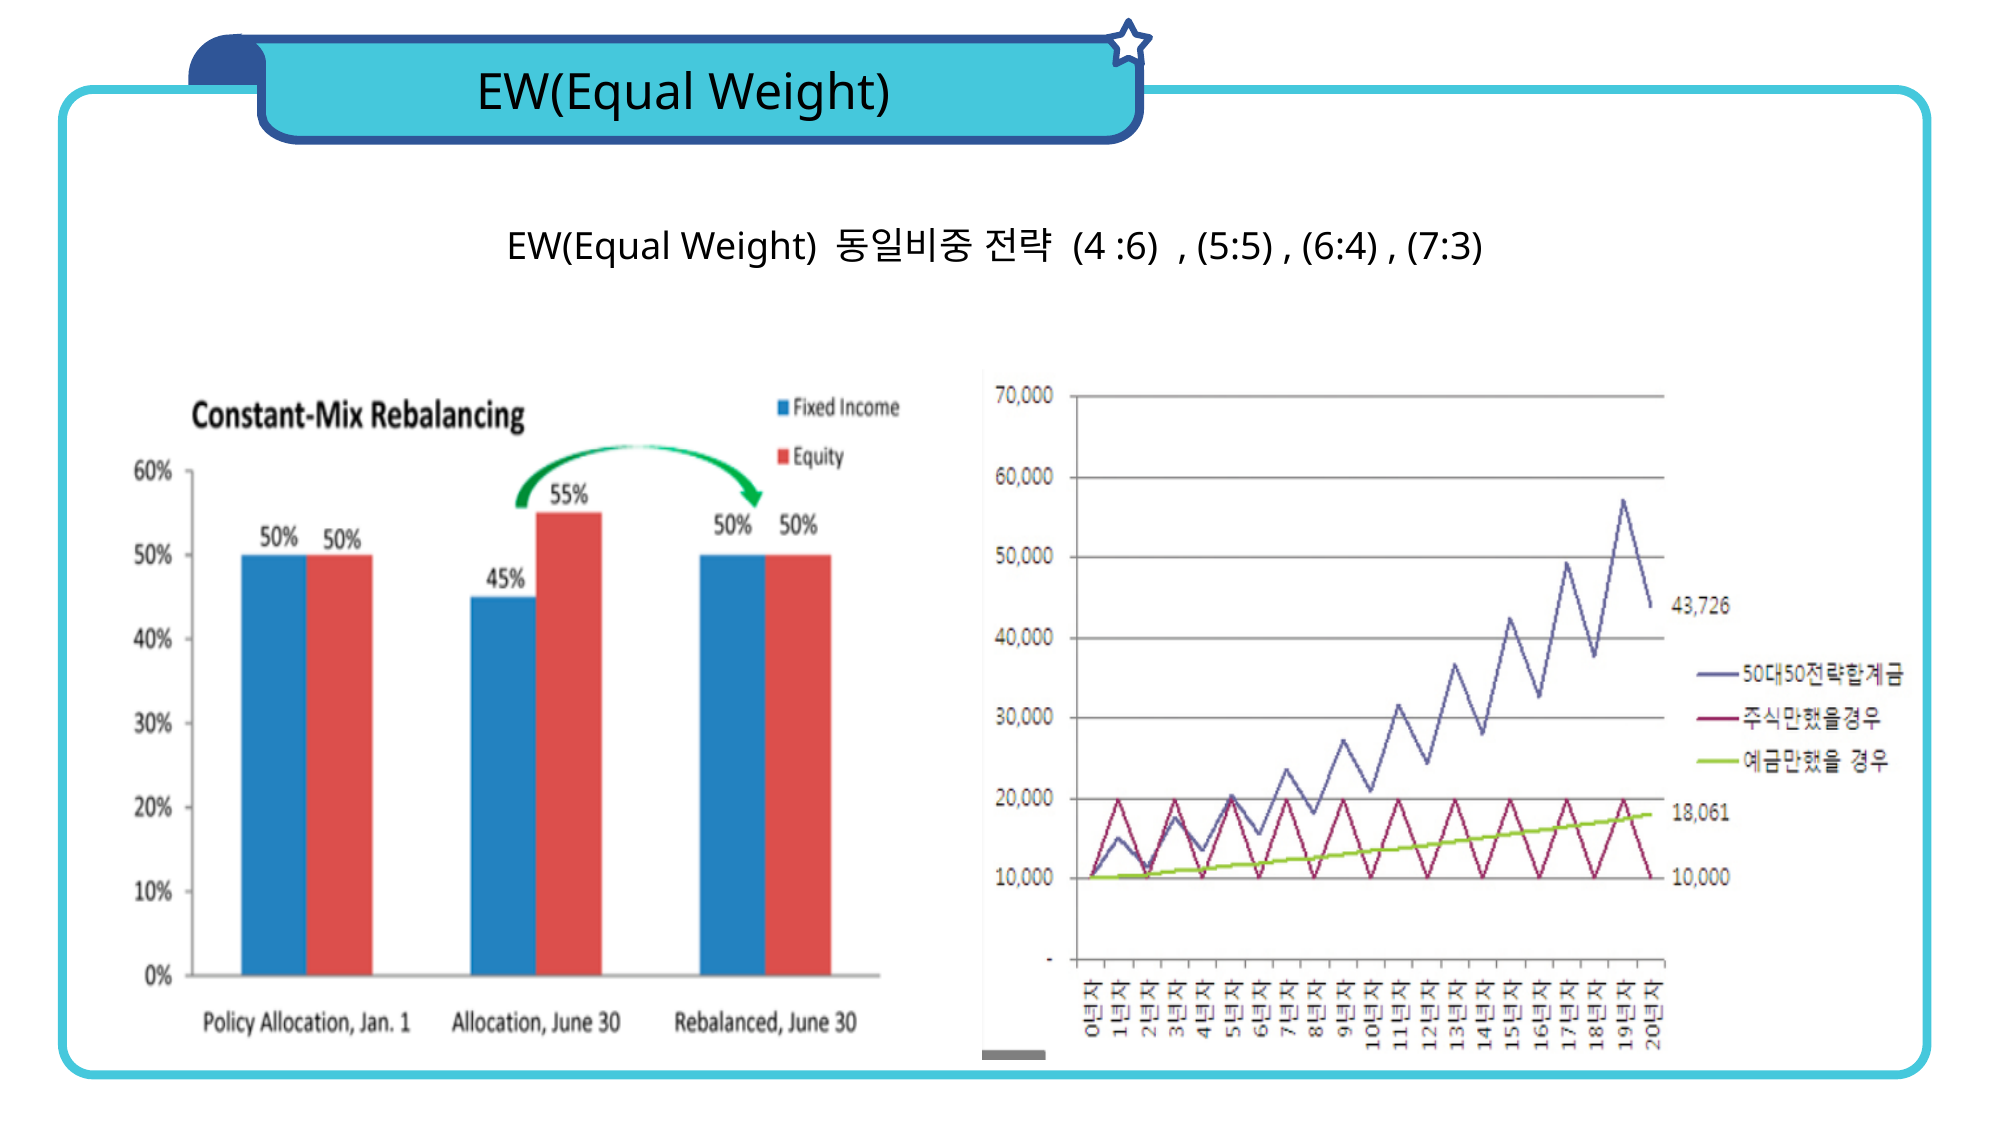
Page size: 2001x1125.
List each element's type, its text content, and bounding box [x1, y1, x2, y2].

text_box [1106, 19, 1151, 66]
text_box EW(Equal Weight) 동일비중 전략 (4 :6) , (5:5) , (6:4) , (7:3) [61, 88, 1929, 1076]
text_box [191, 37, 260, 88]
picture [83, 353, 938, 1060]
text_box EW(Equal Weight) [238, 37, 1141, 142]
picture [982, 368, 1917, 1060]
